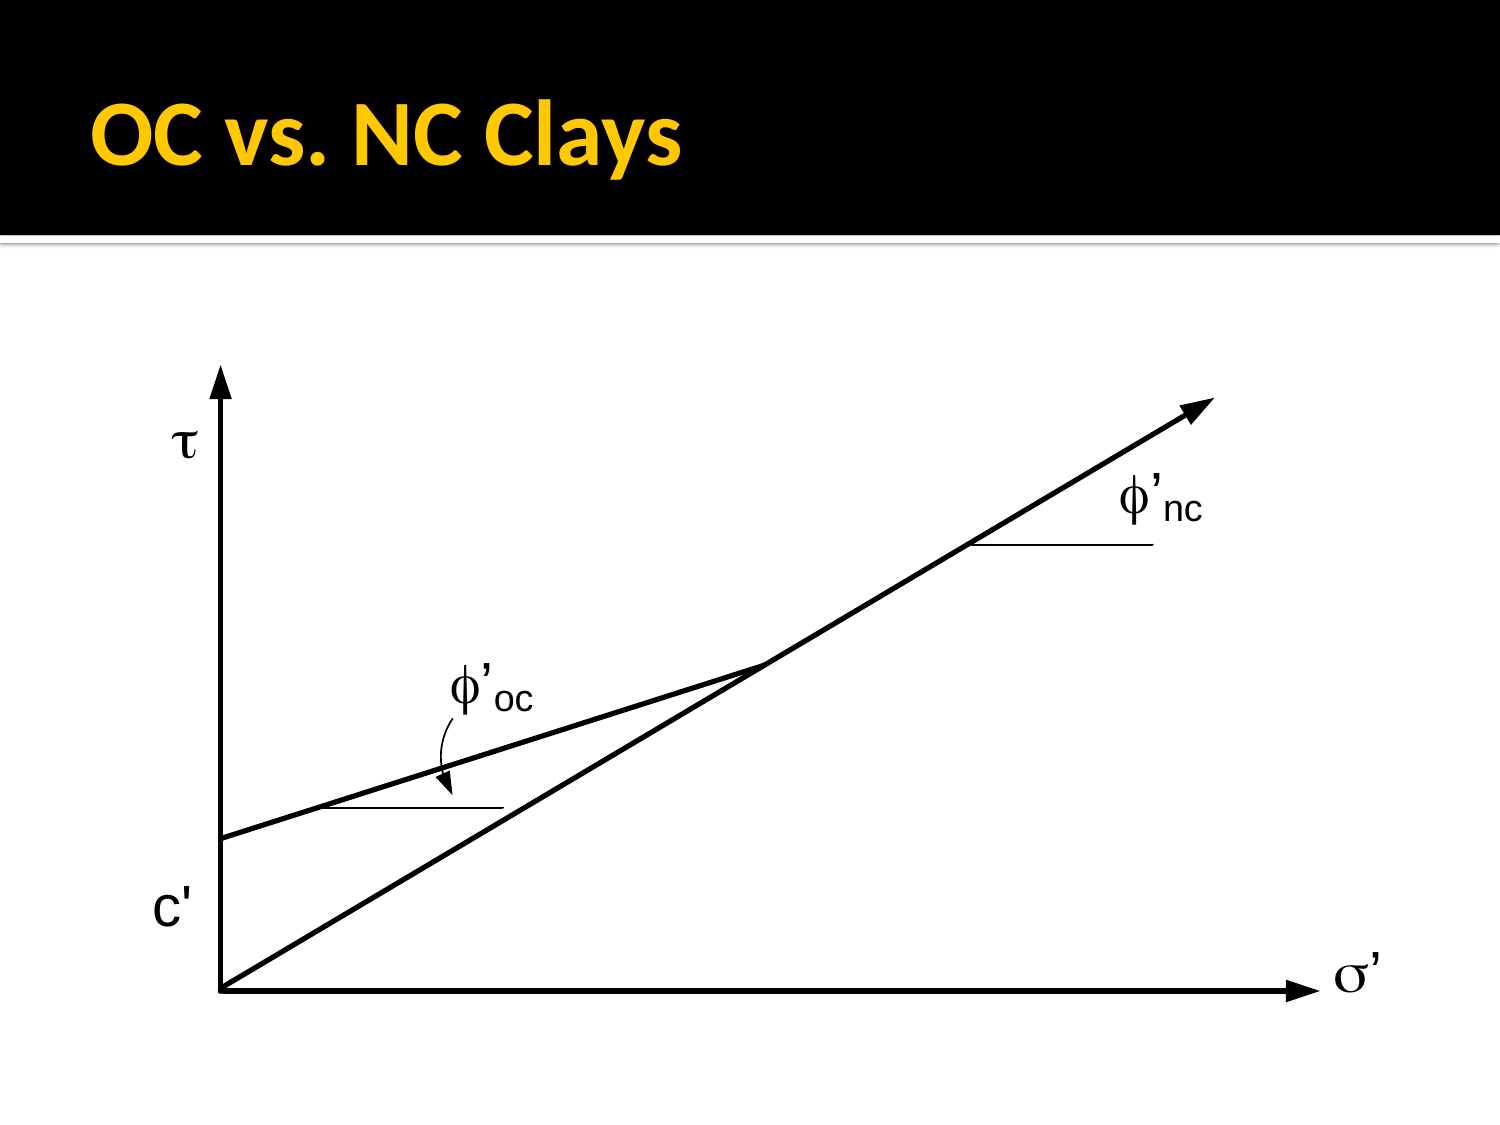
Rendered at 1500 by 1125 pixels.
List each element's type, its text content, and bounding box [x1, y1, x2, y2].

title OC vs. NC Clays [75, 24, 1425, 231]
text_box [149, 362, 1385, 1013]
